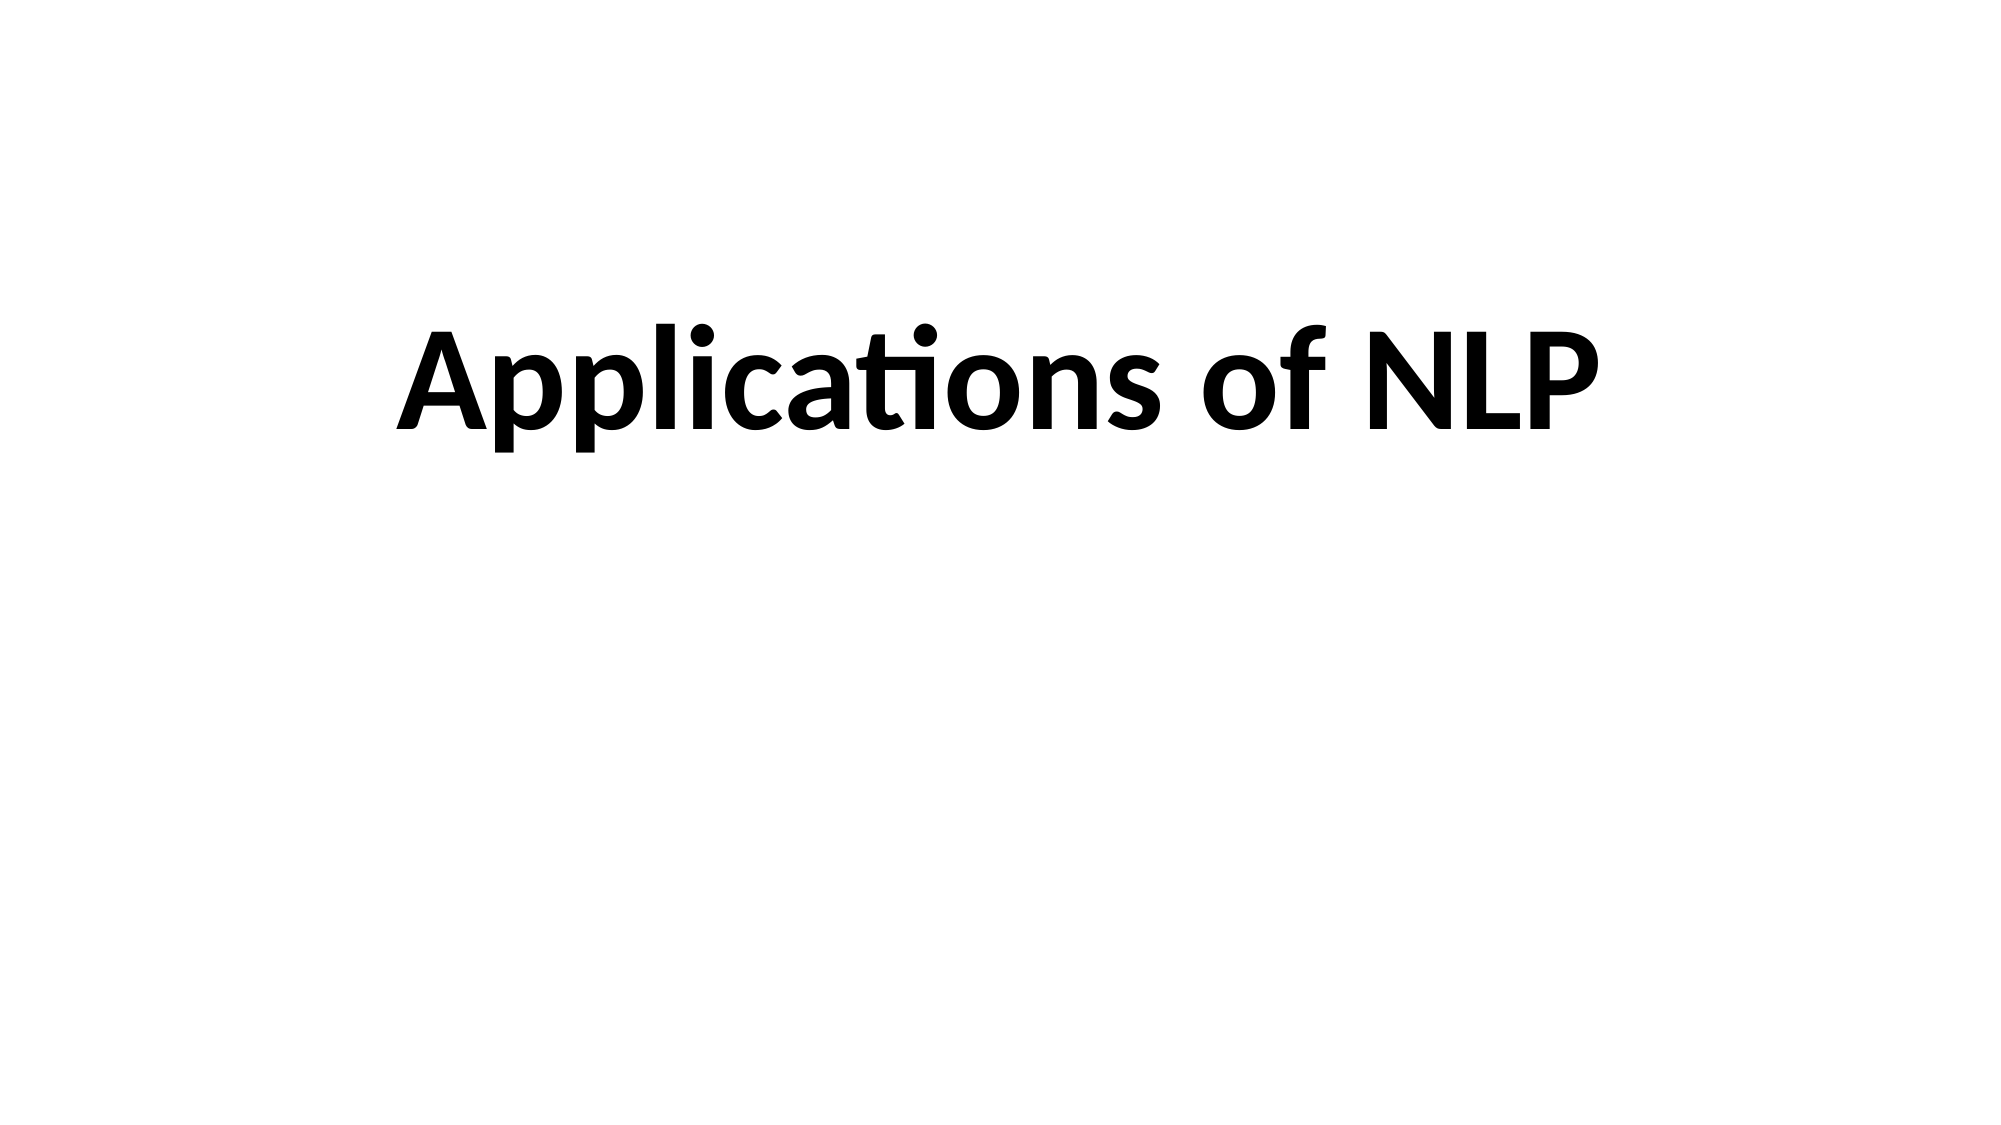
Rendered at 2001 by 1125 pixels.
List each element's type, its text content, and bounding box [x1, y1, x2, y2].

title Applications of NLP [394, 277, 1605, 468]
